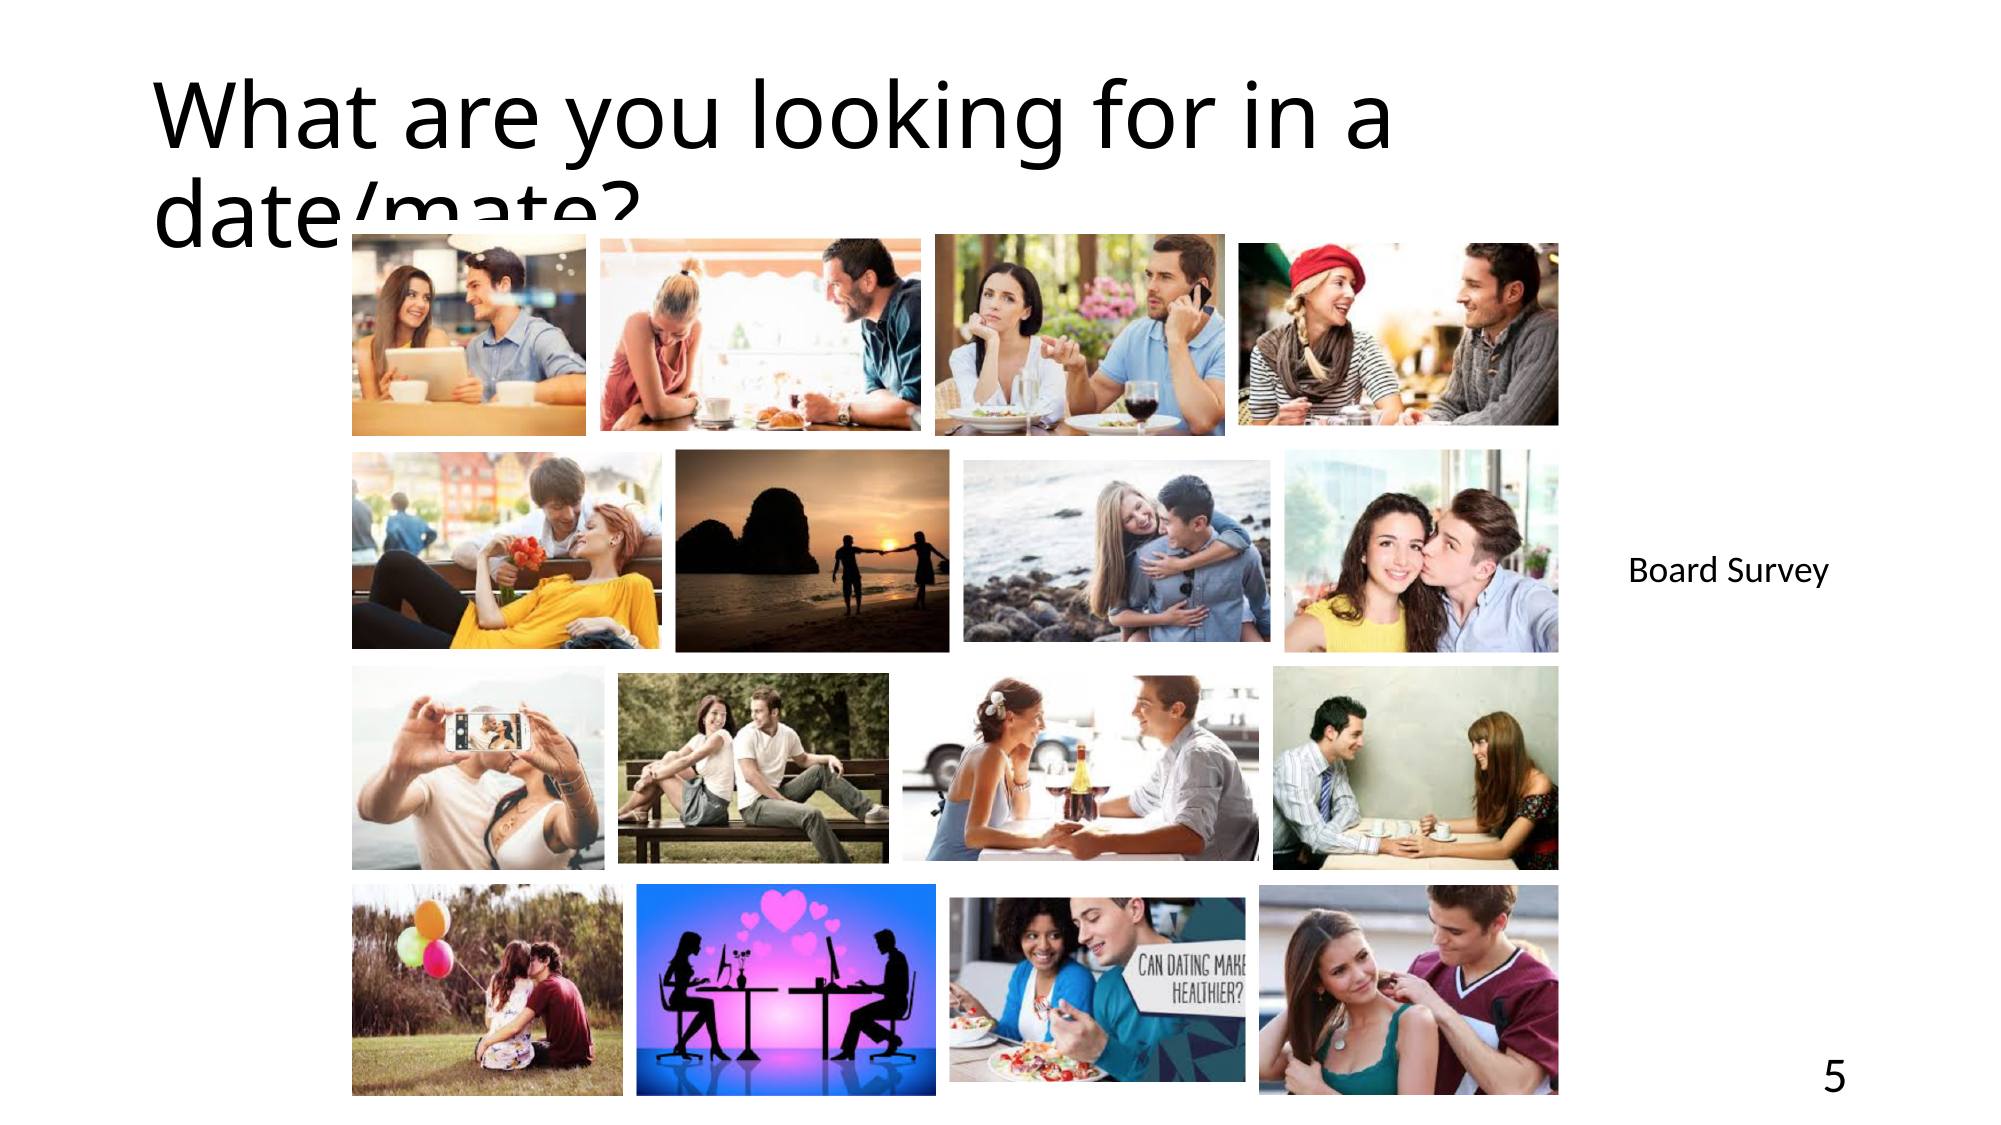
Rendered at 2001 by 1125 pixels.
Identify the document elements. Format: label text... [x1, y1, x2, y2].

slide_number 5 [1572, 1042, 1863, 1103]
text_box Board Survey [1613, 537, 1845, 598]
title What are you looking for in a date/mate? [137, 59, 1863, 278]
picture [337, 220, 1572, 1106]
